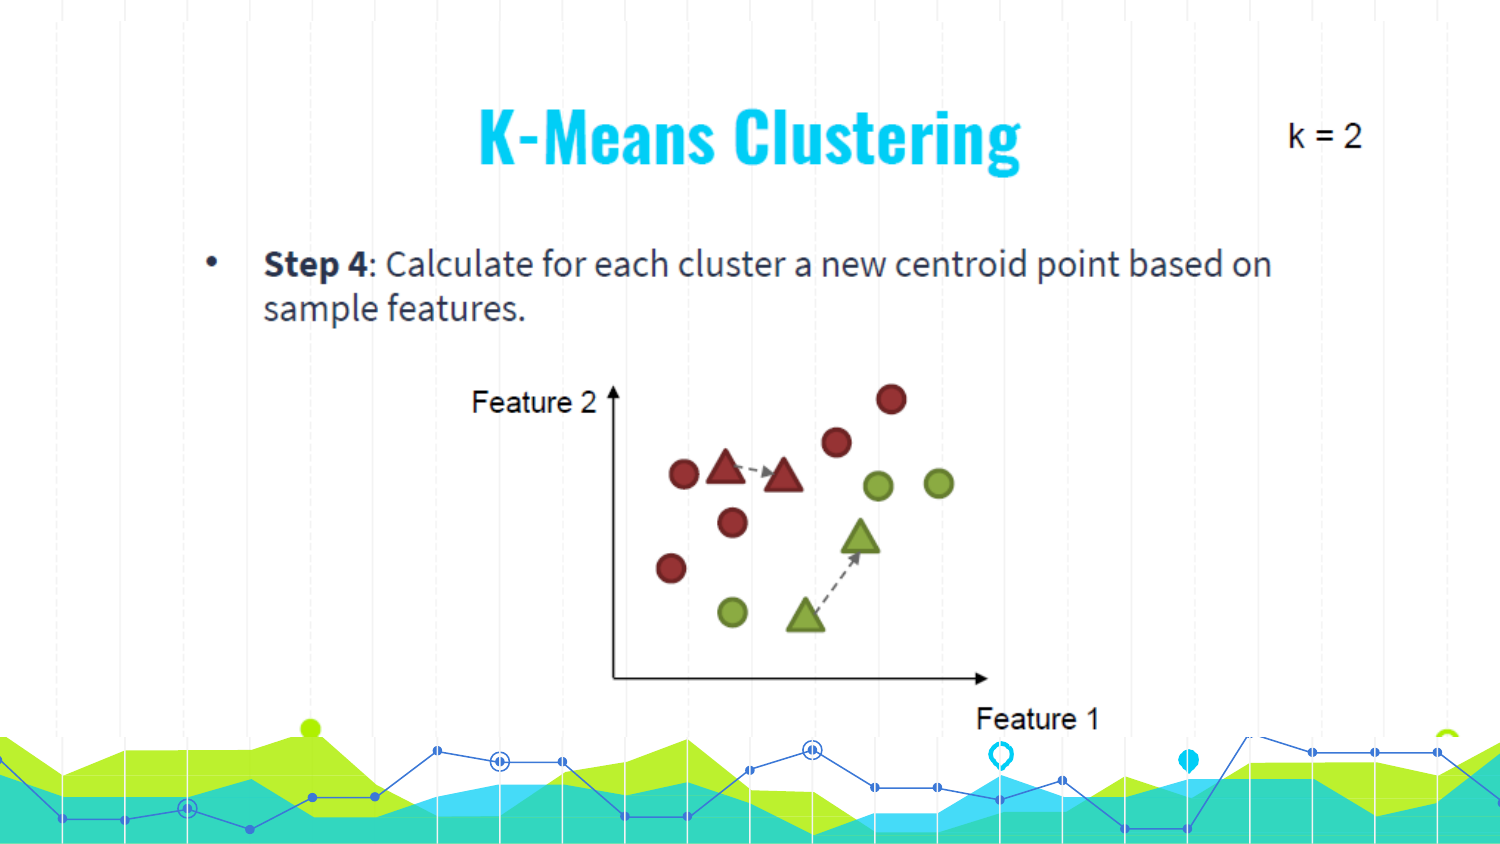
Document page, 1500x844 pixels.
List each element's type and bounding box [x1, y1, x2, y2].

picture [1178, 749, 1186, 774]
text_box [0, 744, 23, 748]
picture [0, 21, 1500, 737]
text_box [1489, 742, 1500, 748]
picture [1001, 741, 1014, 771]
picture [1189, 749, 1199, 774]
picture [988, 741, 999, 771]
